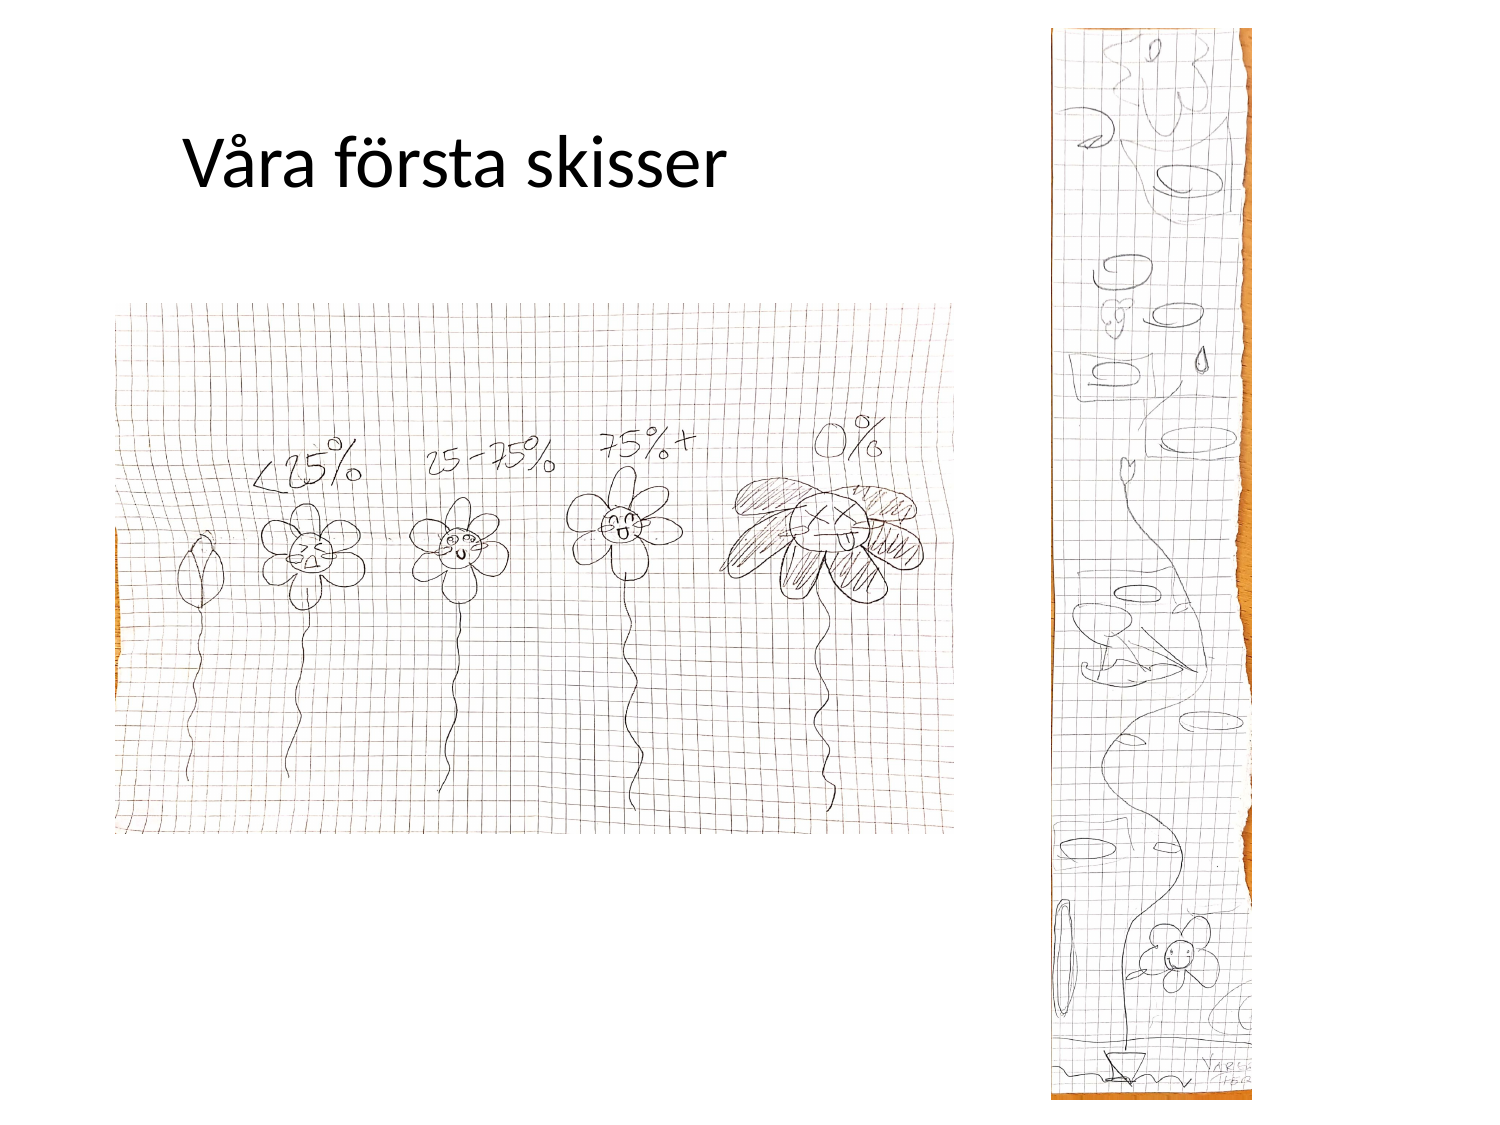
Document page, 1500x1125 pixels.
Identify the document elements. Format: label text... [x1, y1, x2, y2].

picture [1051, 27, 1252, 1100]
text_box Våra första skisser [168, 105, 879, 210]
picture [115, 303, 954, 835]
